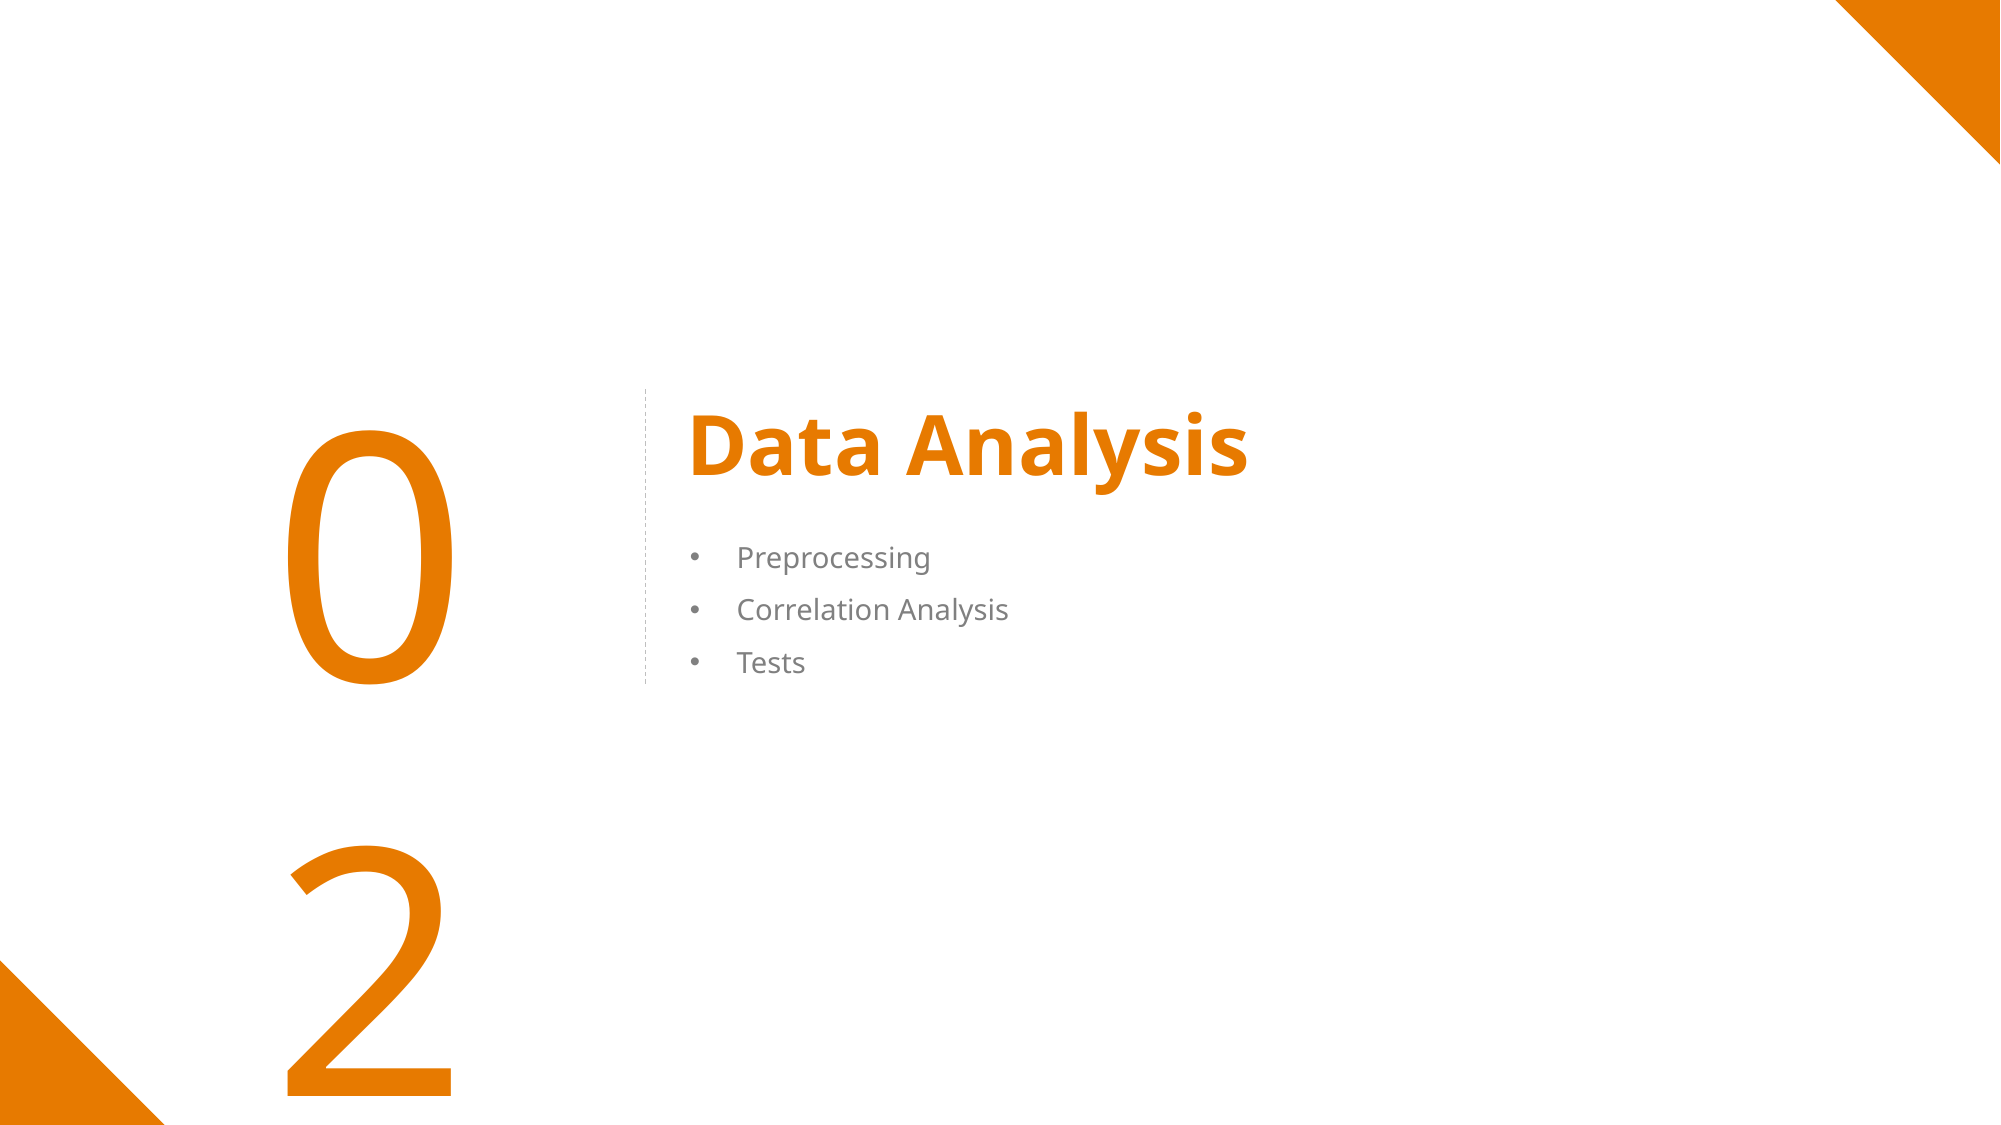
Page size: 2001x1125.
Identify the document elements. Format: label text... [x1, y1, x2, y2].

text_box [0, 958, 167, 1125]
text_box 02 [256, 328, 653, 1125]
text_box Preprocessing Correlation Analysis Tests [689, 521, 1812, 680]
text_box Data Analysis [671, 385, 1305, 500]
text_box [1833, 0, 2000, 167]
